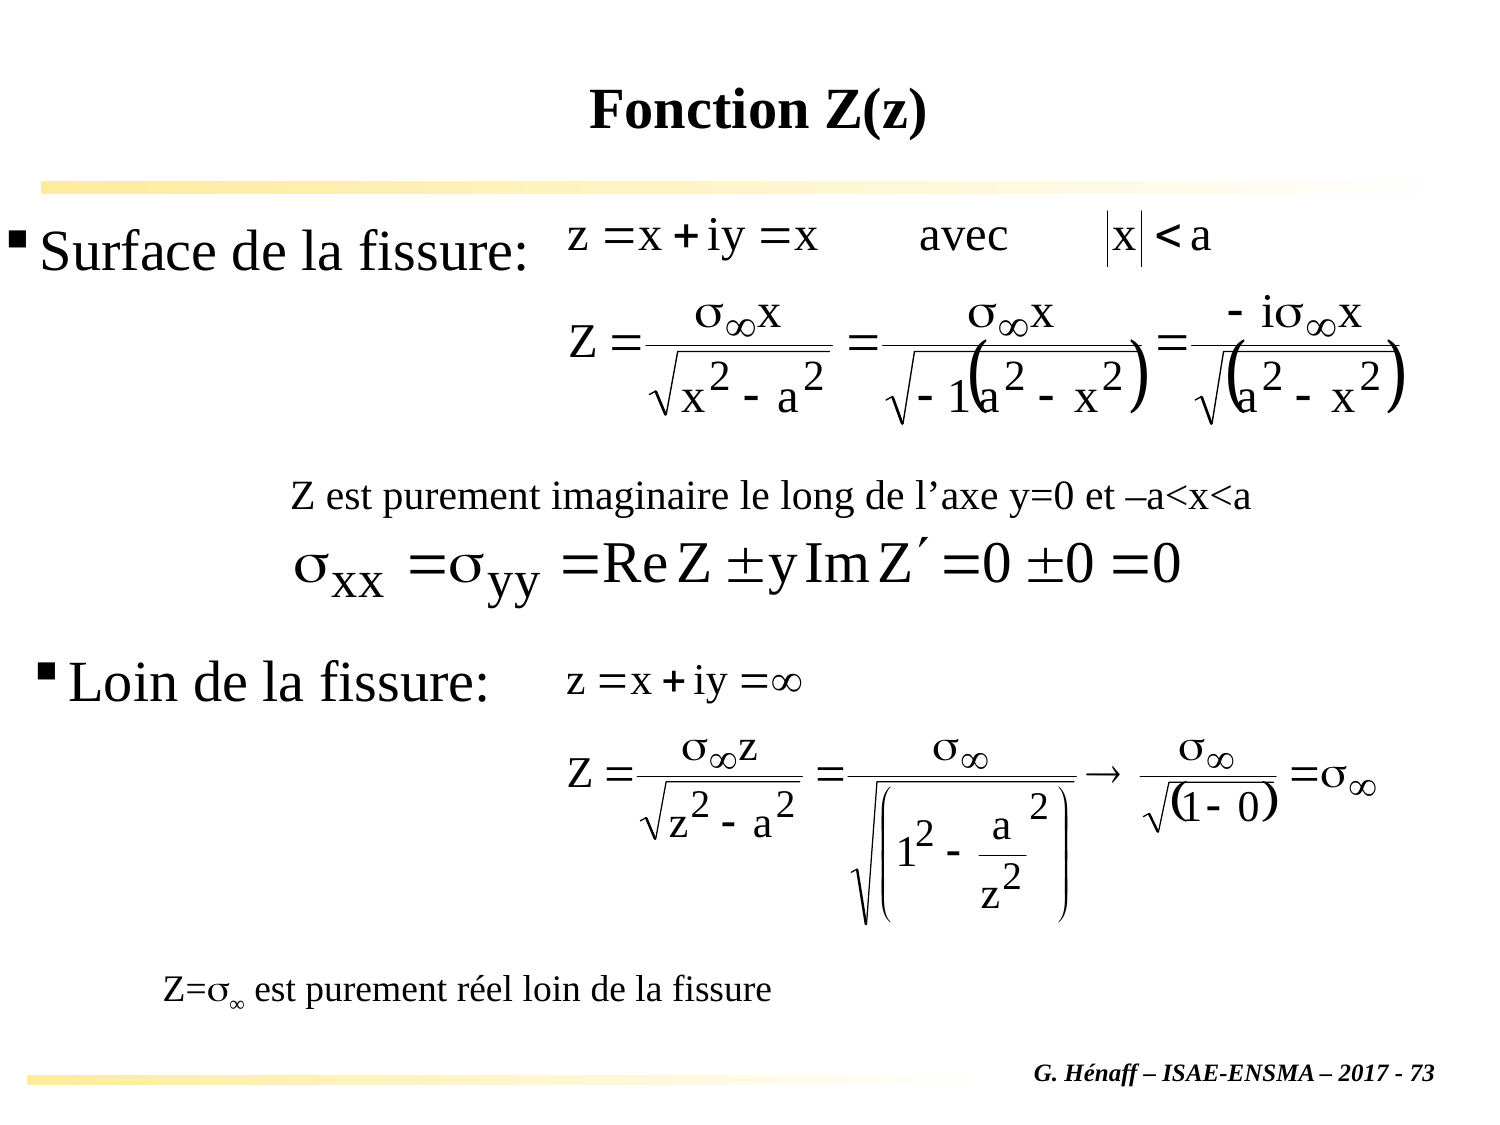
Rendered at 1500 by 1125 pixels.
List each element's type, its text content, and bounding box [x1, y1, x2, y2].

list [561, 655, 1382, 933]
title Fonction Z(z) [121, 31, 1397, 179]
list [288, 529, 1186, 616]
text_box Loin de la fissure: [18, 635, 507, 721]
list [562, 203, 1407, 433]
text_box Z est purement imaginaire le long de l’axe y=0 et –a<x<a [264, 460, 1267, 526]
text_box Surface de la fissure: [0, 204, 545, 290]
text_box Z=s∞ est purement réel loin de la fissure [147, 956, 1192, 1023]
